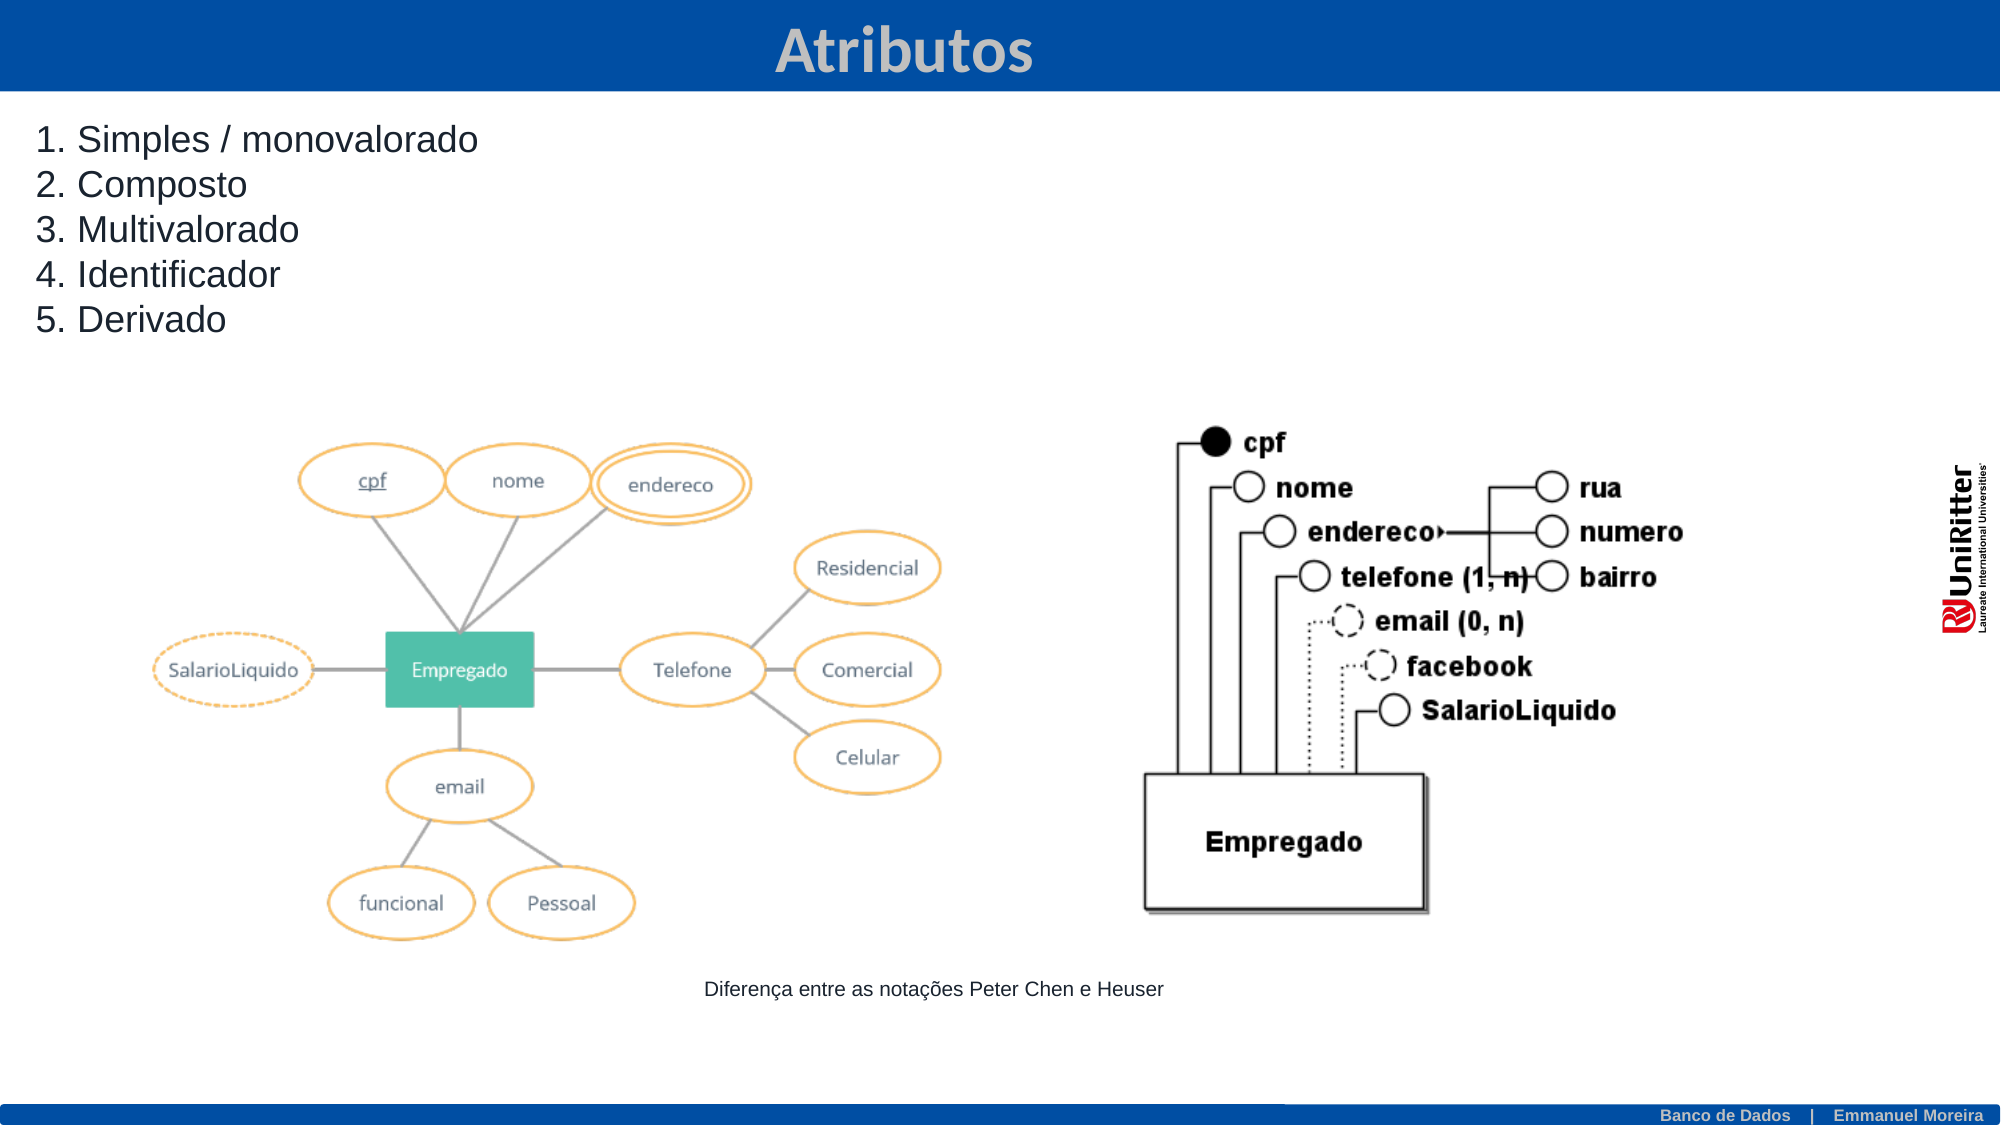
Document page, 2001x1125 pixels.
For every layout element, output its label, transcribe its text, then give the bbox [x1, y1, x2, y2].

text_box Diferença entre as notações Peter Chen e Heuser [689, 967, 1180, 1008]
picture [1932, 457, 2000, 644]
picture [1096, 407, 1694, 927]
picture [131, 365, 959, 968]
text_box 1. Simples / monovalorado 2. Composto 3. Multivalorado 4. Identificador 5. Derivado [20, 108, 494, 348]
text_box Atributos [760, 0, 1473, 93]
